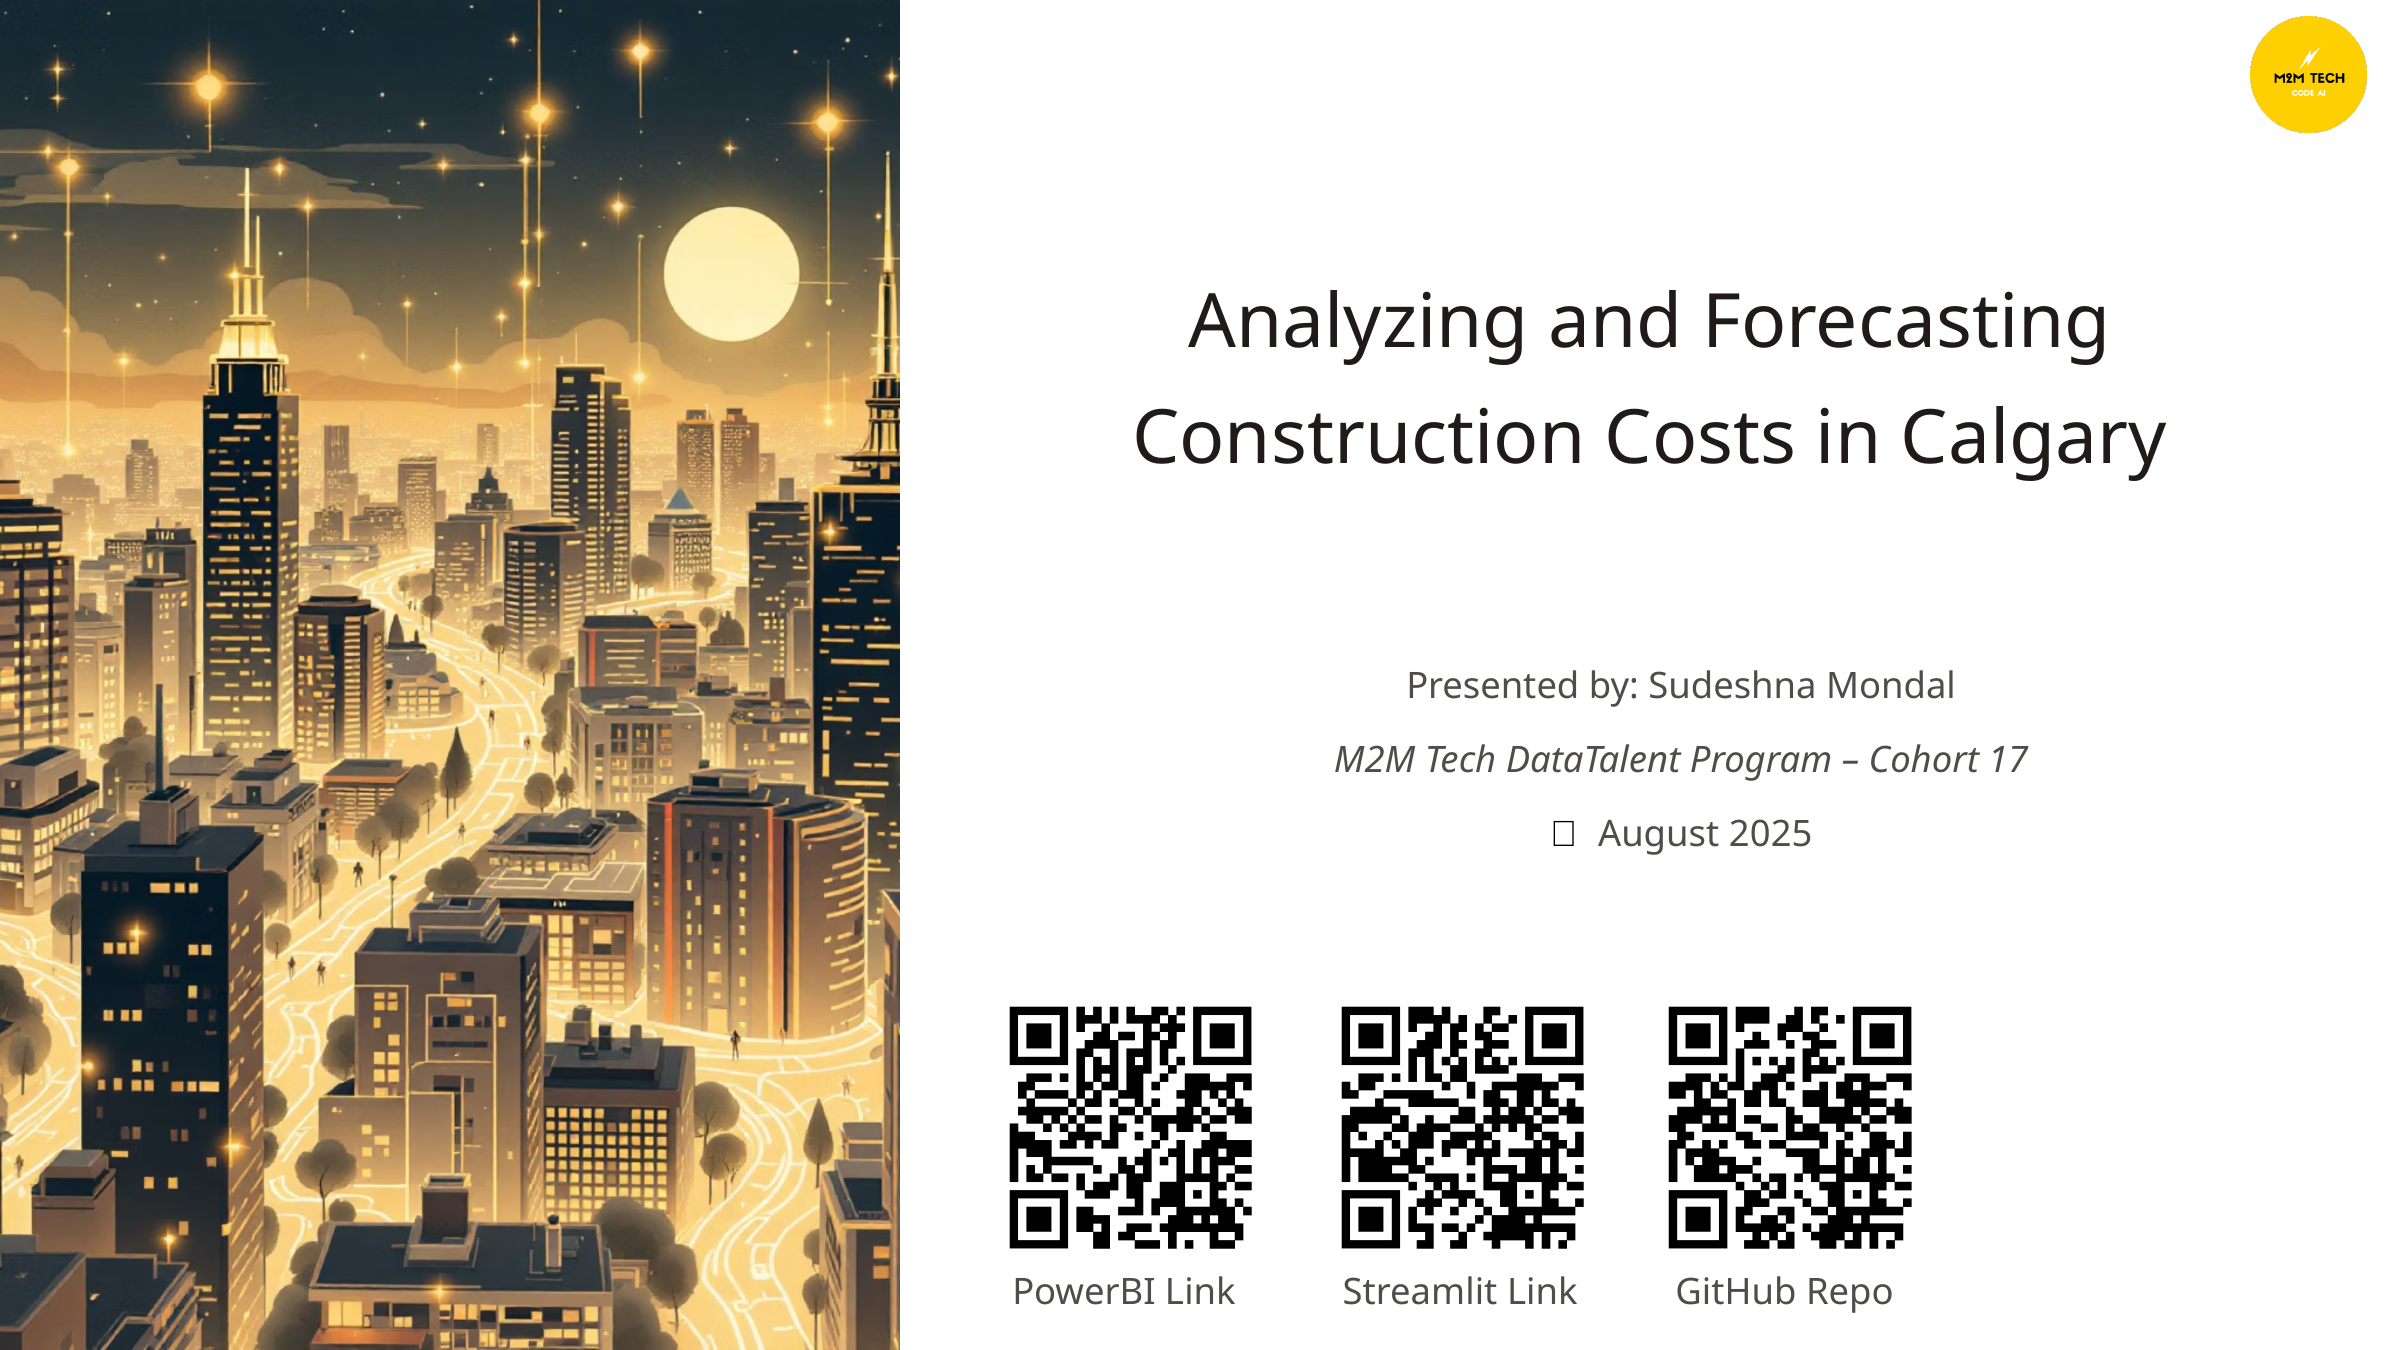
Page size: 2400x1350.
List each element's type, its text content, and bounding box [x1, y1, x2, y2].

picture [0, 0, 900, 1350]
picture [2250, 16, 2367, 133]
picture [1652, 990, 1928, 1265]
text_box PowerBI Link [954, 1260, 1290, 1348]
text_box Presented by: Sudeshna Mondal M2M Tech DataTalent Program – Cohort 17 📅 August 2025 [1061, 632, 2302, 767]
picture [993, 990, 1268, 1265]
picture [1324, 990, 1600, 1265]
text_box GitHub Repo [1629, 1260, 1940, 1328]
text_box Streamlit Link [1290, 1260, 1631, 1348]
text_box Analyzing and Forecasting Construction Costs in Calgary [1030, 247, 2270, 596]
